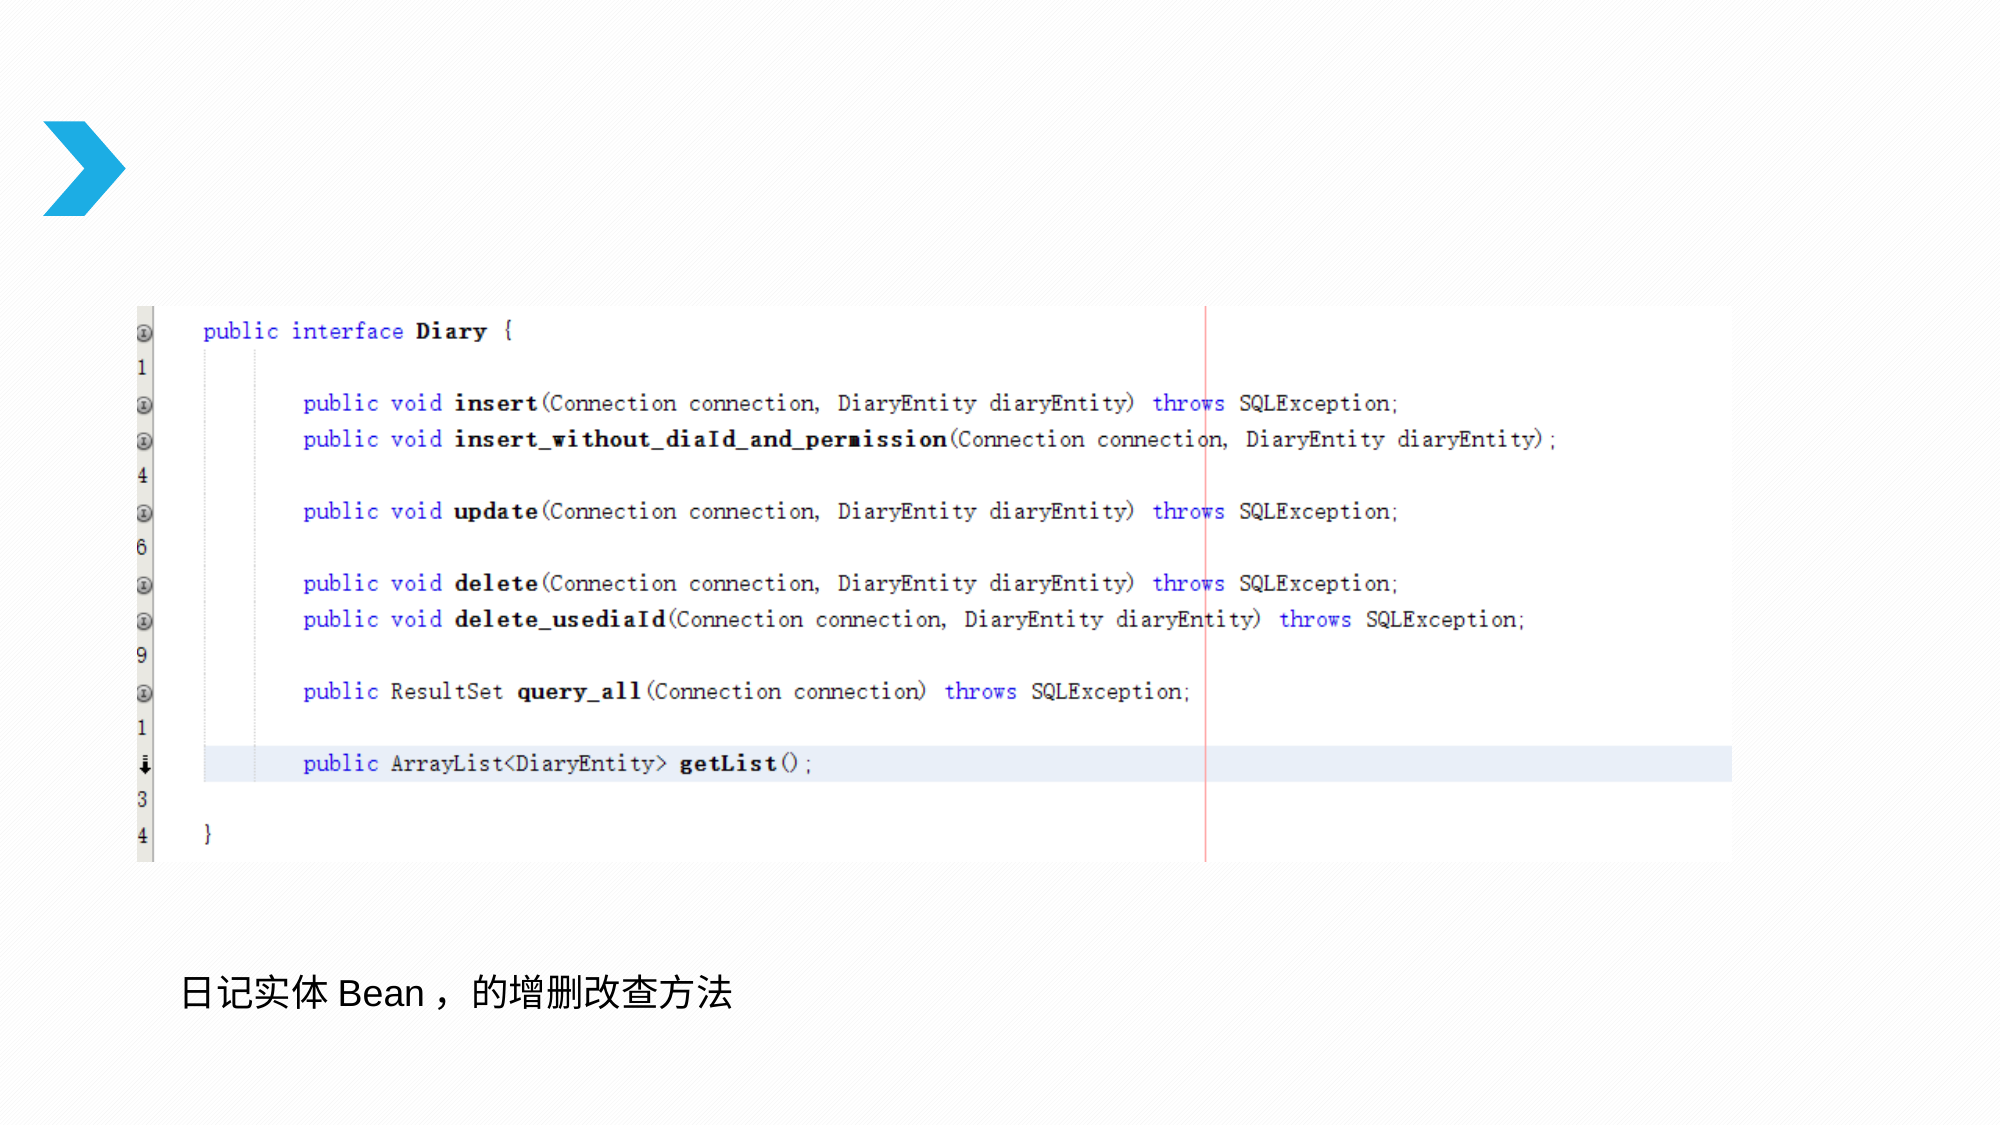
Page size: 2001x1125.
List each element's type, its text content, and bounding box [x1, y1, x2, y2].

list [137, 306, 1732, 862]
text_box 日记实体Bean，的增删改查方法 [163, 961, 1255, 1022]
